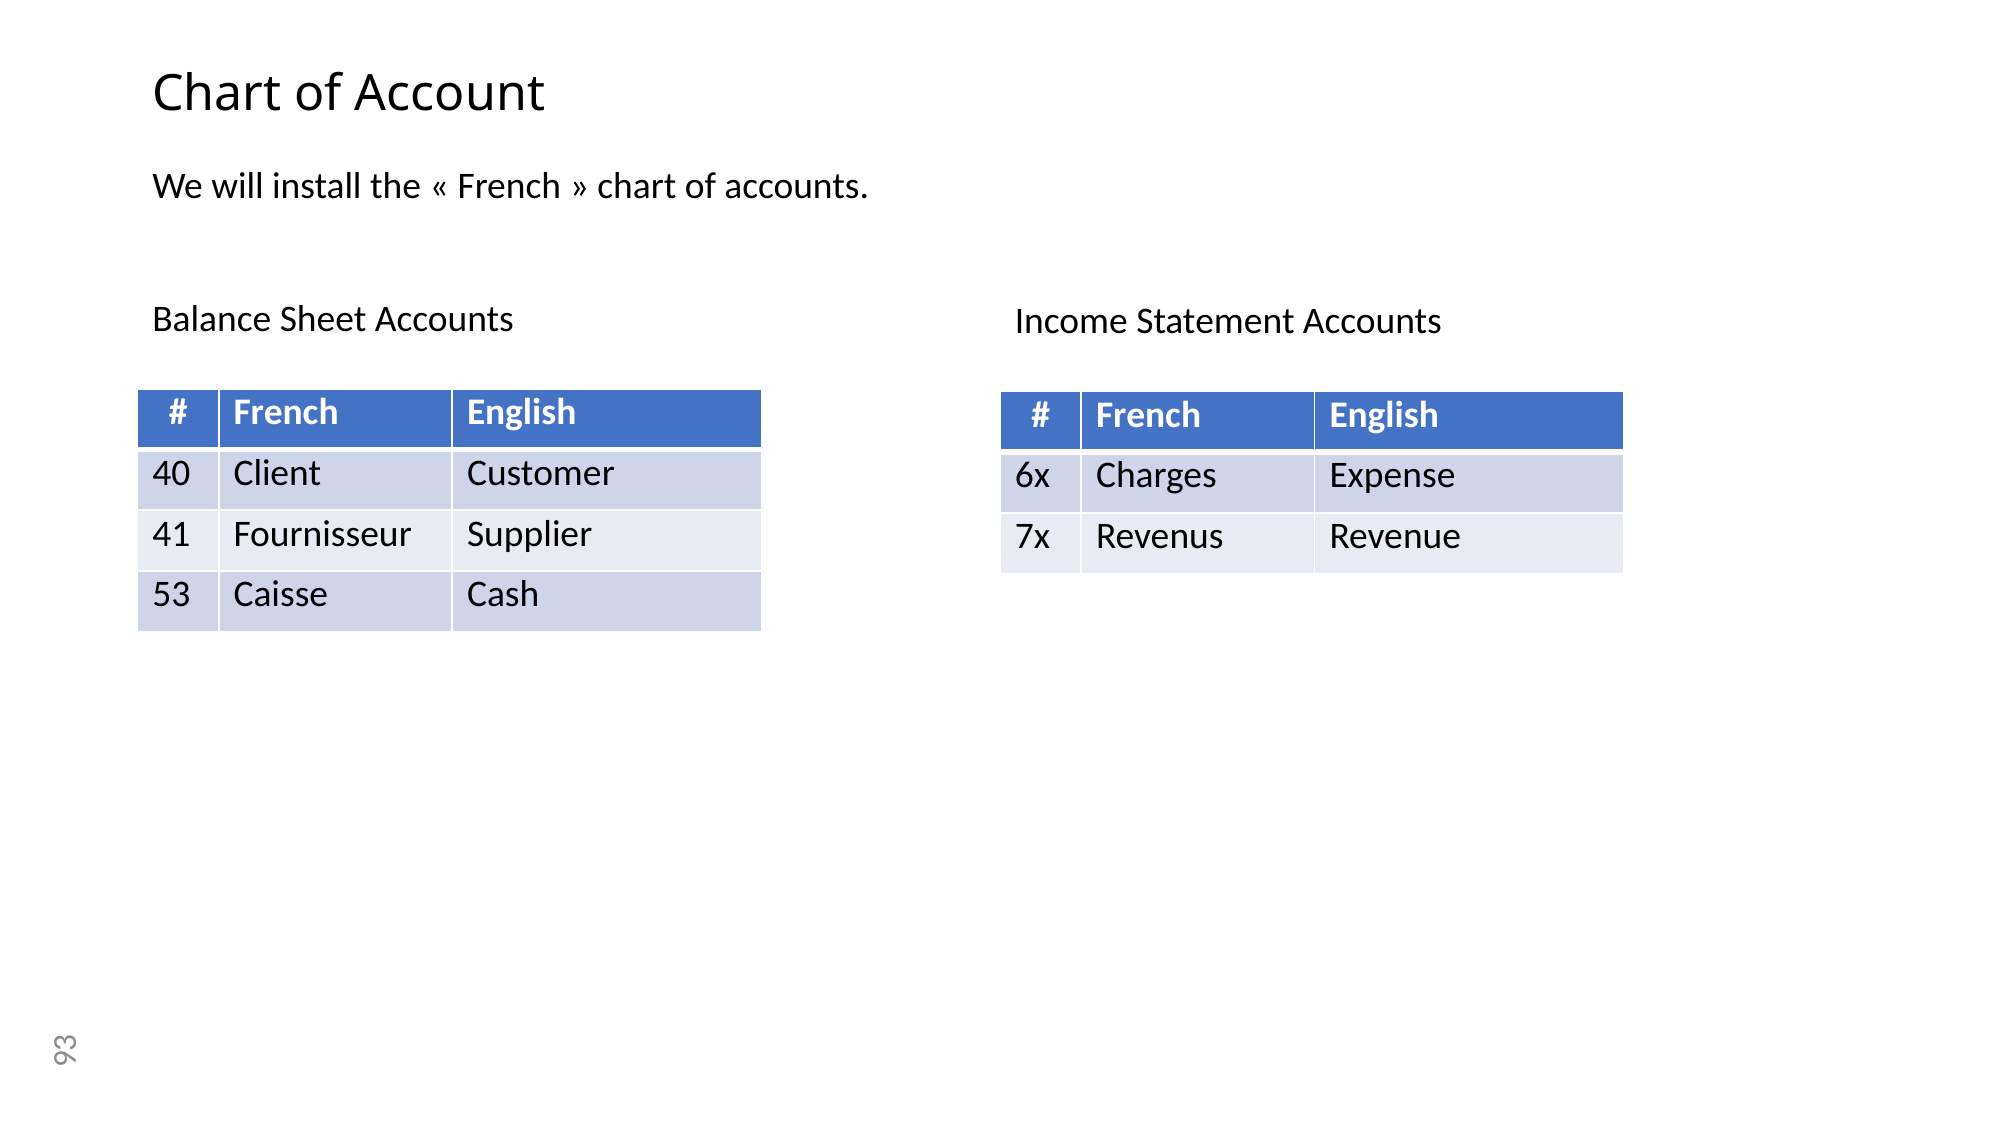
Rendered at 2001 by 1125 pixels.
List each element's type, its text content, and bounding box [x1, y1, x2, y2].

table_cell 40 [138, 452, 218, 509]
table_cell Expense [1315, 455, 1623, 512]
table_cell Charges [1082, 455, 1314, 512]
table_cell Caisse [220, 572, 451, 631]
table_header French [1082, 392, 1314, 449]
table_header English [453, 390, 761, 447]
table_cell 7x [1001, 514, 1080, 573]
table_cell Revenue [1315, 514, 1623, 573]
text_box Balance Sheet Accounts [137, 286, 762, 346]
table_cell Supplier [453, 511, 761, 570]
table_cell Cash [453, 572, 761, 631]
title Chart of Account [137, 59, 1863, 136]
table_cell Client [220, 452, 451, 509]
text_box Income Statement Accounts [999, 288, 1625, 349]
table_cell Revenus [1082, 514, 1314, 573]
text_box We will install the « French » chart of accounts. [137, 153, 1157, 214]
table_cell 41 [138, 511, 218, 570]
table_cell 53 [138, 572, 218, 631]
table_cell 6x [1001, 455, 1080, 512]
table_header # [1001, 392, 1080, 449]
table_header English [1315, 392, 1623, 449]
table_cell Customer [453, 452, 761, 509]
table_cell Fournisseur [220, 511, 451, 570]
table_header # [138, 390, 218, 447]
table_header French [220, 390, 451, 447]
slide_number 93 [32, 995, 93, 1108]
